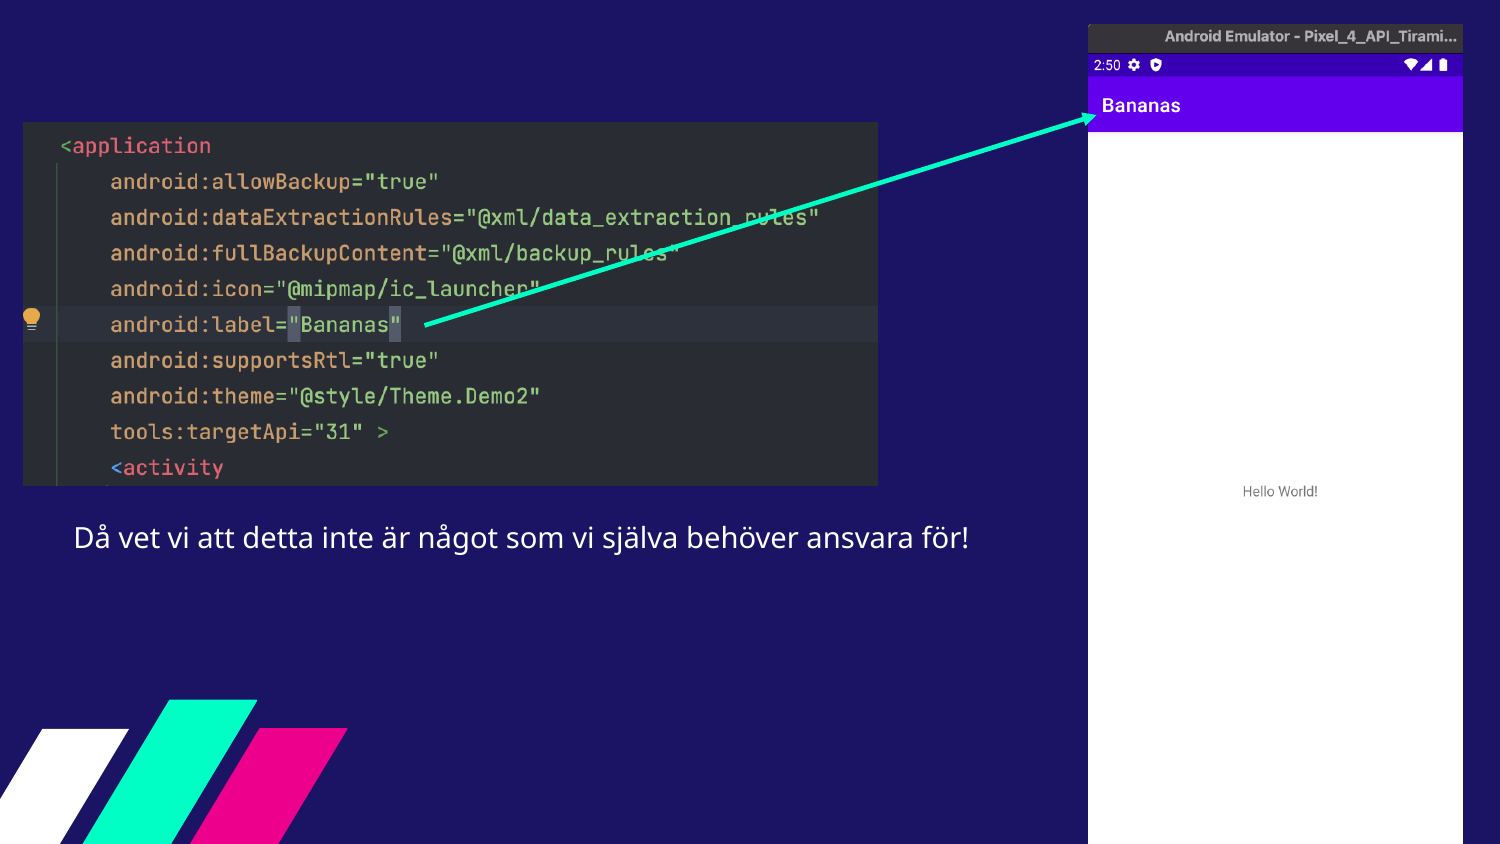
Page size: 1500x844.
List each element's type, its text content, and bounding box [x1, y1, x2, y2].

text_box [0, 728, 130, 844]
picture [22, 122, 878, 487]
text_box Då vet vi att detta inte är något som vi själva behöver ansvara för! [58, 504, 1016, 569]
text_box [424, 114, 1097, 326]
text_box [83, 700, 257, 844]
text_box [190, 728, 347, 844]
picture [1088, 24, 1464, 844]
